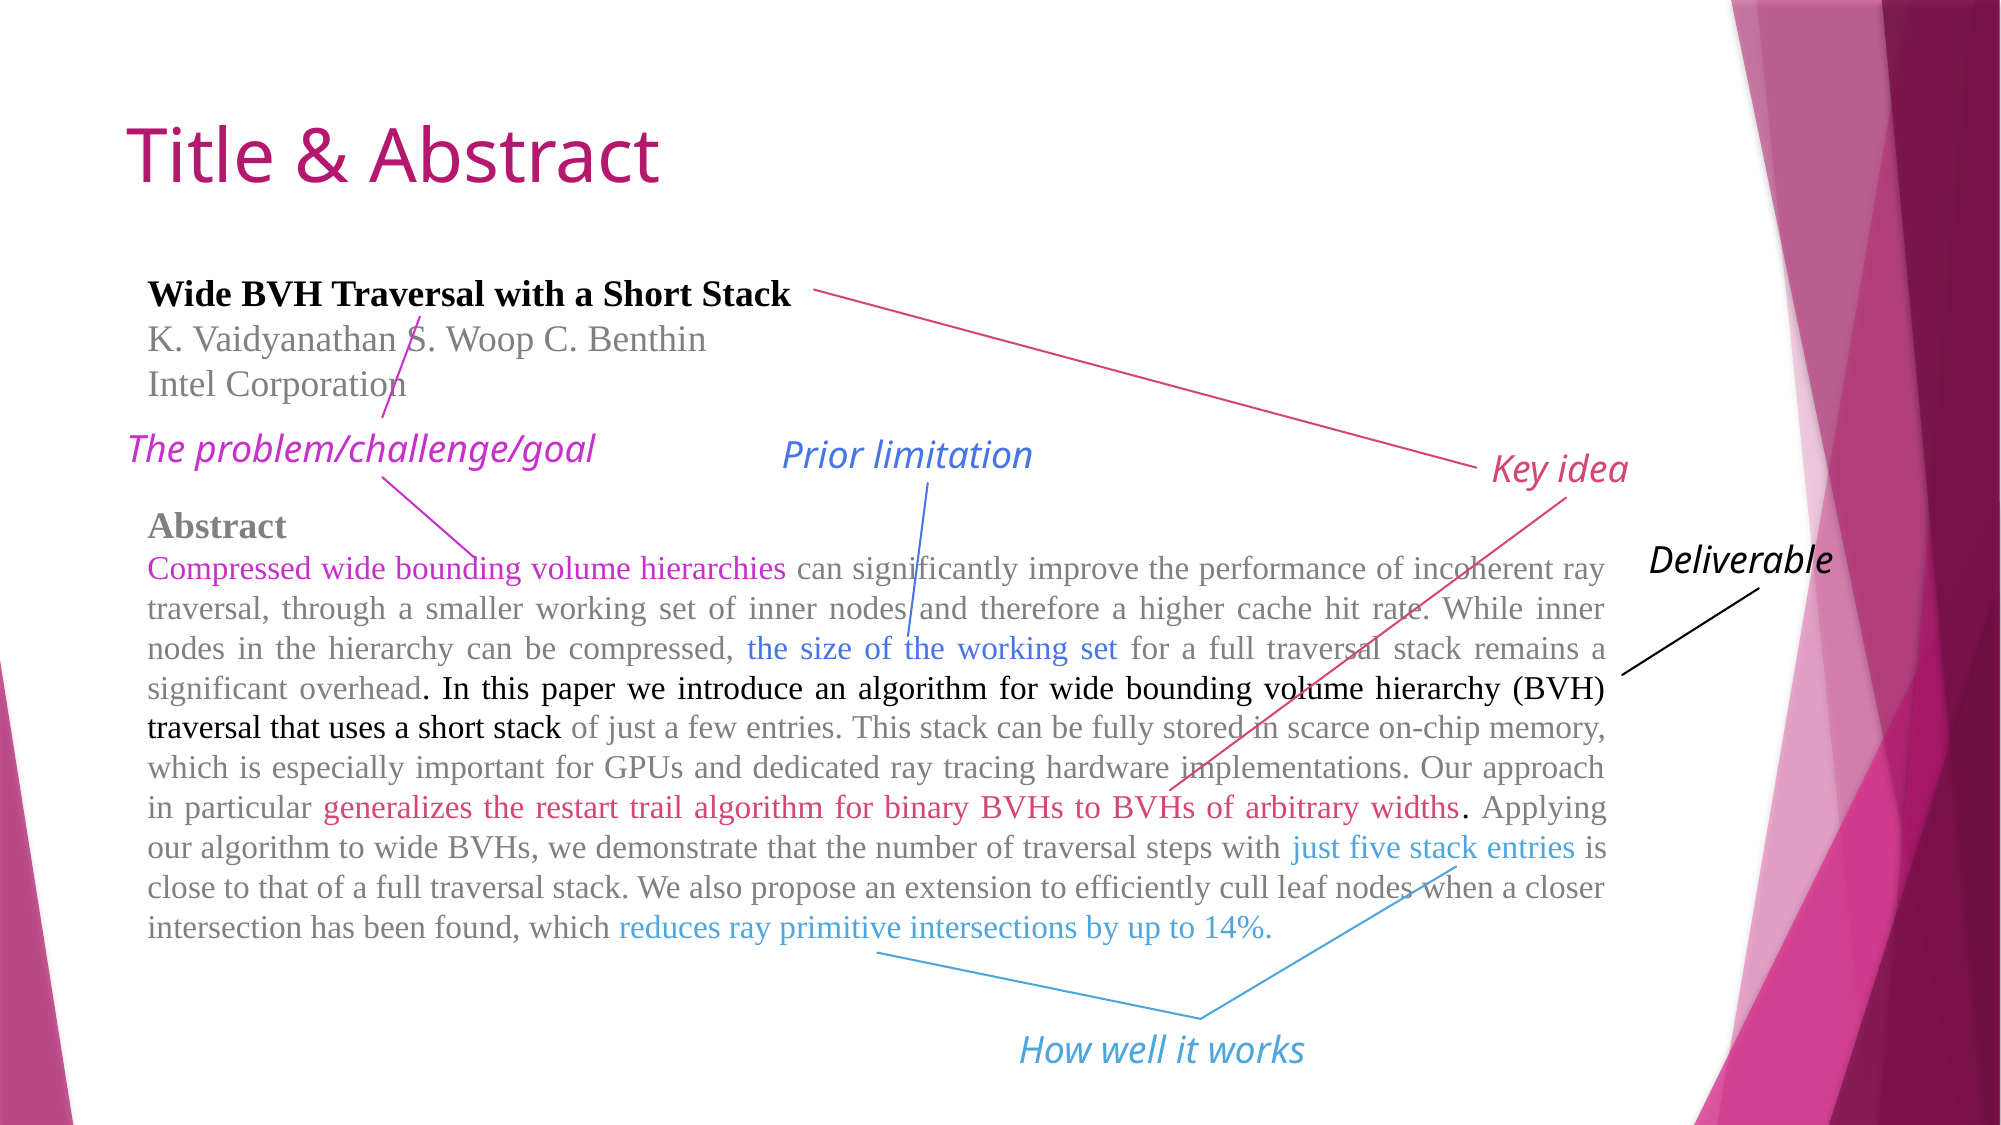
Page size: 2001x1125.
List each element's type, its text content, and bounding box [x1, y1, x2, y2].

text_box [1621, 588, 1760, 676]
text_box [813, 288, 1477, 469]
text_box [381, 316, 421, 418]
title Title & Abstract [111, 99, 1522, 317]
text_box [907, 483, 929, 637]
text_box Prior limitation [766, 423, 1089, 483]
text_box Abstract Compressed wide bounding volume hierarchies can significantly improve the performance of incoherent ray traversal, through a smaller working set of inner nodes and therefore a higher cache hit rate. While inner nodes in the hierarchy can be compressed, the size of the working set for a full traversal stack remains a significant overhead. In this paper we introduce an algorithm for wide bounding volume hierarchy (BVH) traversal that uses a short stack of just a few entries. This stack can be fully stored in scarce on-chip memory, which is especially important for GPUs and dedicated ray tracing hardware implementations. Our approach in particular generalizes the restart trail algorithm for binary BVHs to BVHs of arbitrary widths. Applying our algorithm to wide BVHs, we demonstrate that the number of traversal steps with just five stack entries is close to that of a full traversal stack. We also propose an extension to efficiently cull leaf nodes when a closer intersection has been found, which reduces ray primitive intersections by up to 14%. [132, 493, 1623, 953]
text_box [381, 477, 477, 560]
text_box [1200, 865, 1457, 1020]
text_box How well it works [1003, 1029, 1398, 1079]
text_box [876, 957, 1195, 1020]
text_box The problem/challenge/goal [111, 417, 654, 478]
text_box Wide BVH Traversal with a Short Stack K. Vaidyanathan S. Woop C. Benthin Intel Corporation [132, 261, 839, 411]
text_box Deliverable [1633, 528, 1885, 589]
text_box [1169, 497, 1567, 791]
text_box Key idea [1476, 437, 1656, 498]
